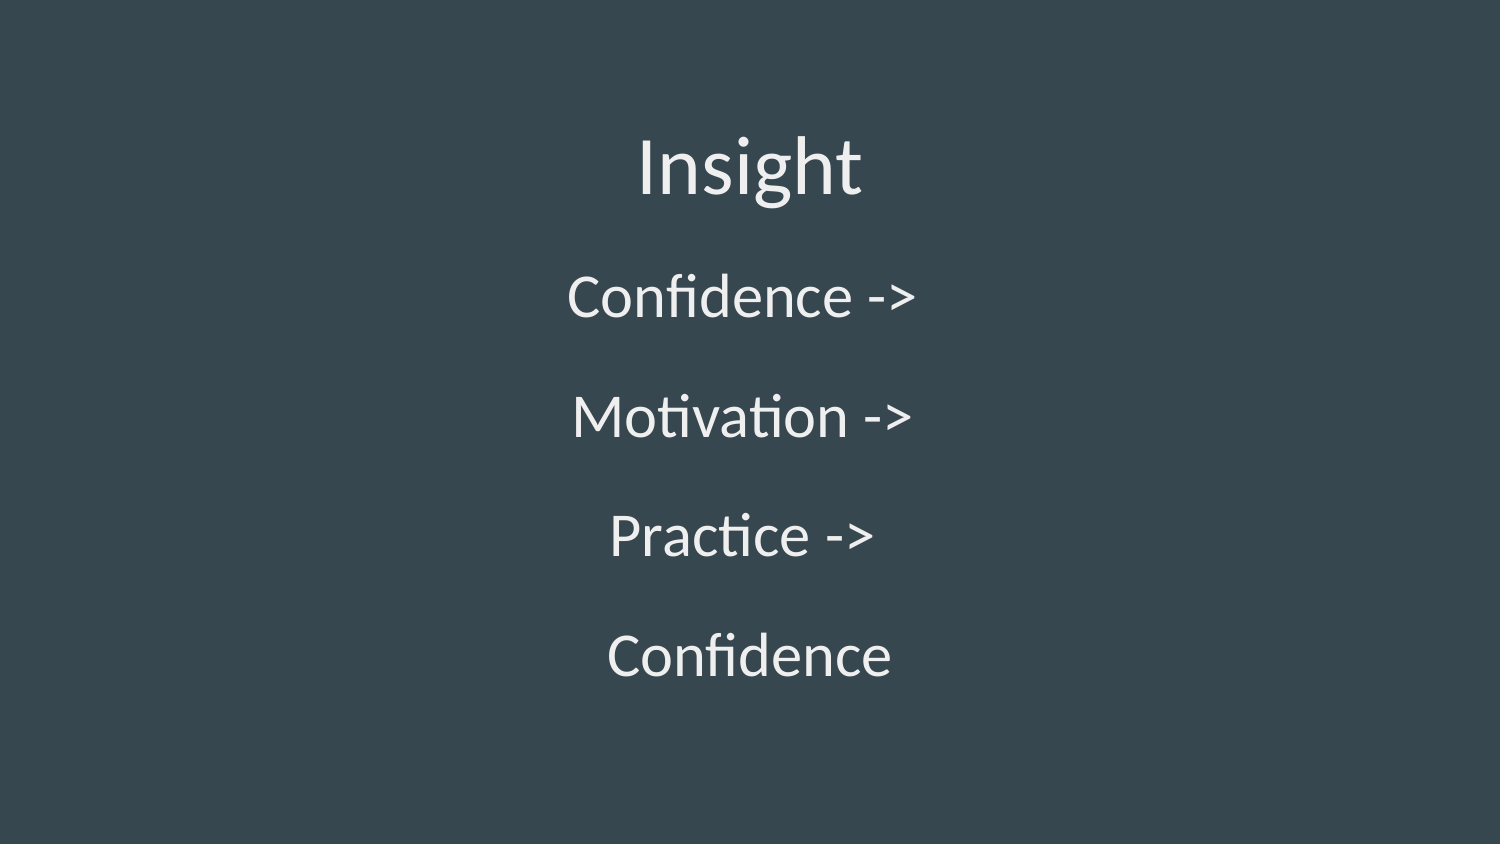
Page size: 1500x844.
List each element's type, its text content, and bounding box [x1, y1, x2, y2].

list Insight Confidence -> Motivation -> Practice -> Confidence [54, 80, 1446, 763]
